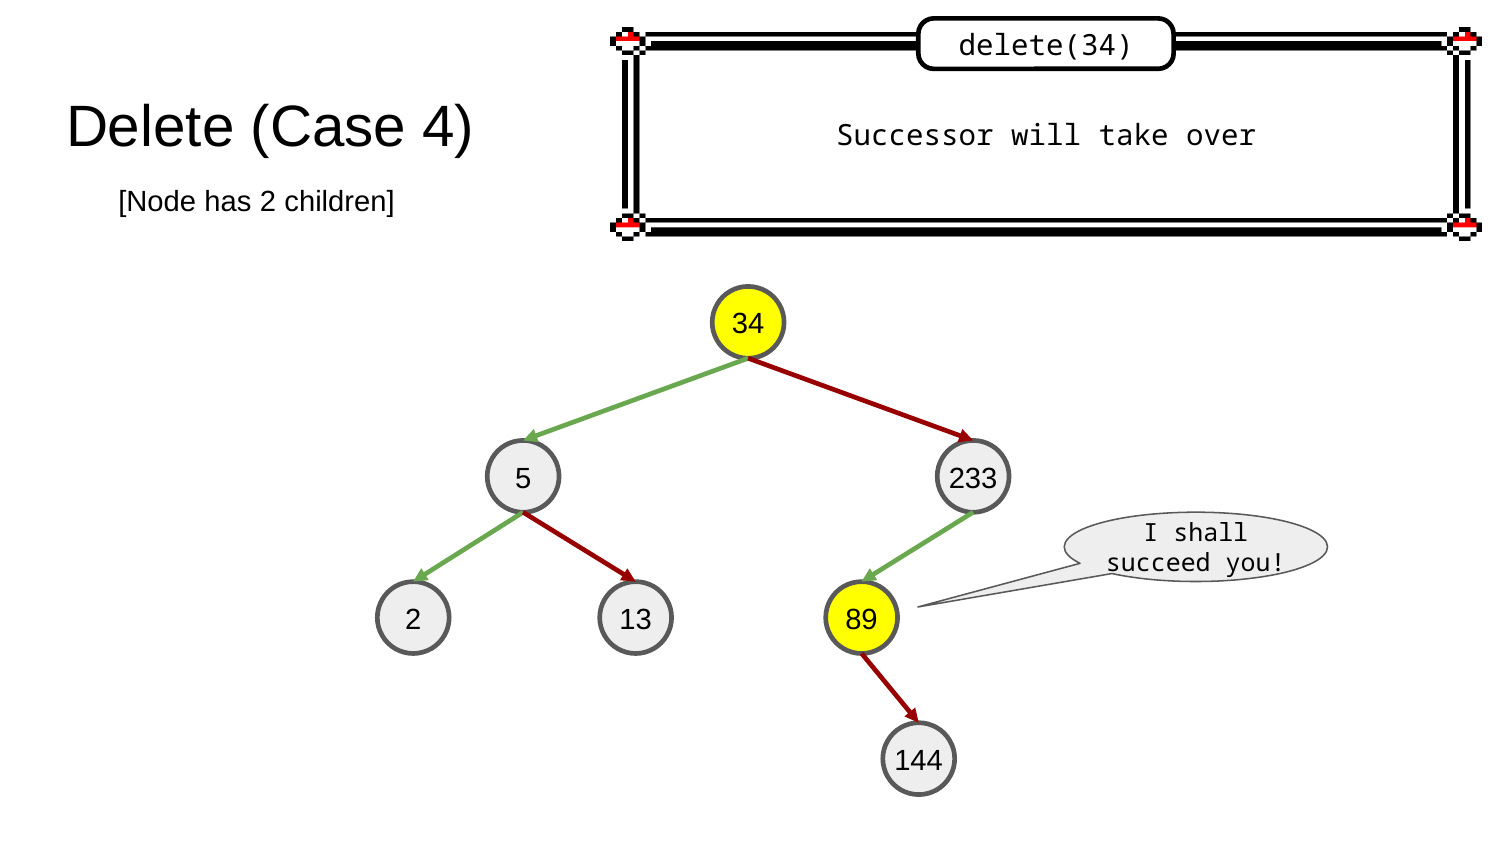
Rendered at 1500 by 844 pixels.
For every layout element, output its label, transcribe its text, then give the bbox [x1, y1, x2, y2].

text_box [412, 511, 522, 582]
title Delete (Case 4) [51, 72, 531, 167]
text_box 13 [599, 581, 672, 654]
text_box 89 [825, 582, 898, 654]
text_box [522, 358, 746, 441]
text_box 144 [882, 723, 955, 795]
text_box 2 [377, 582, 450, 654]
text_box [610, 18, 1482, 241]
text_box 5 [487, 440, 560, 510]
text_box 34 [712, 286, 785, 356]
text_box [861, 653, 919, 723]
text_box I shall succeed you! [917, 512, 1328, 607]
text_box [747, 358, 974, 441]
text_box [522, 511, 636, 582]
text_box [Node has 2 children] [80, 166, 433, 262]
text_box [861, 511, 974, 582]
text_box 233 [937, 440, 1010, 513]
